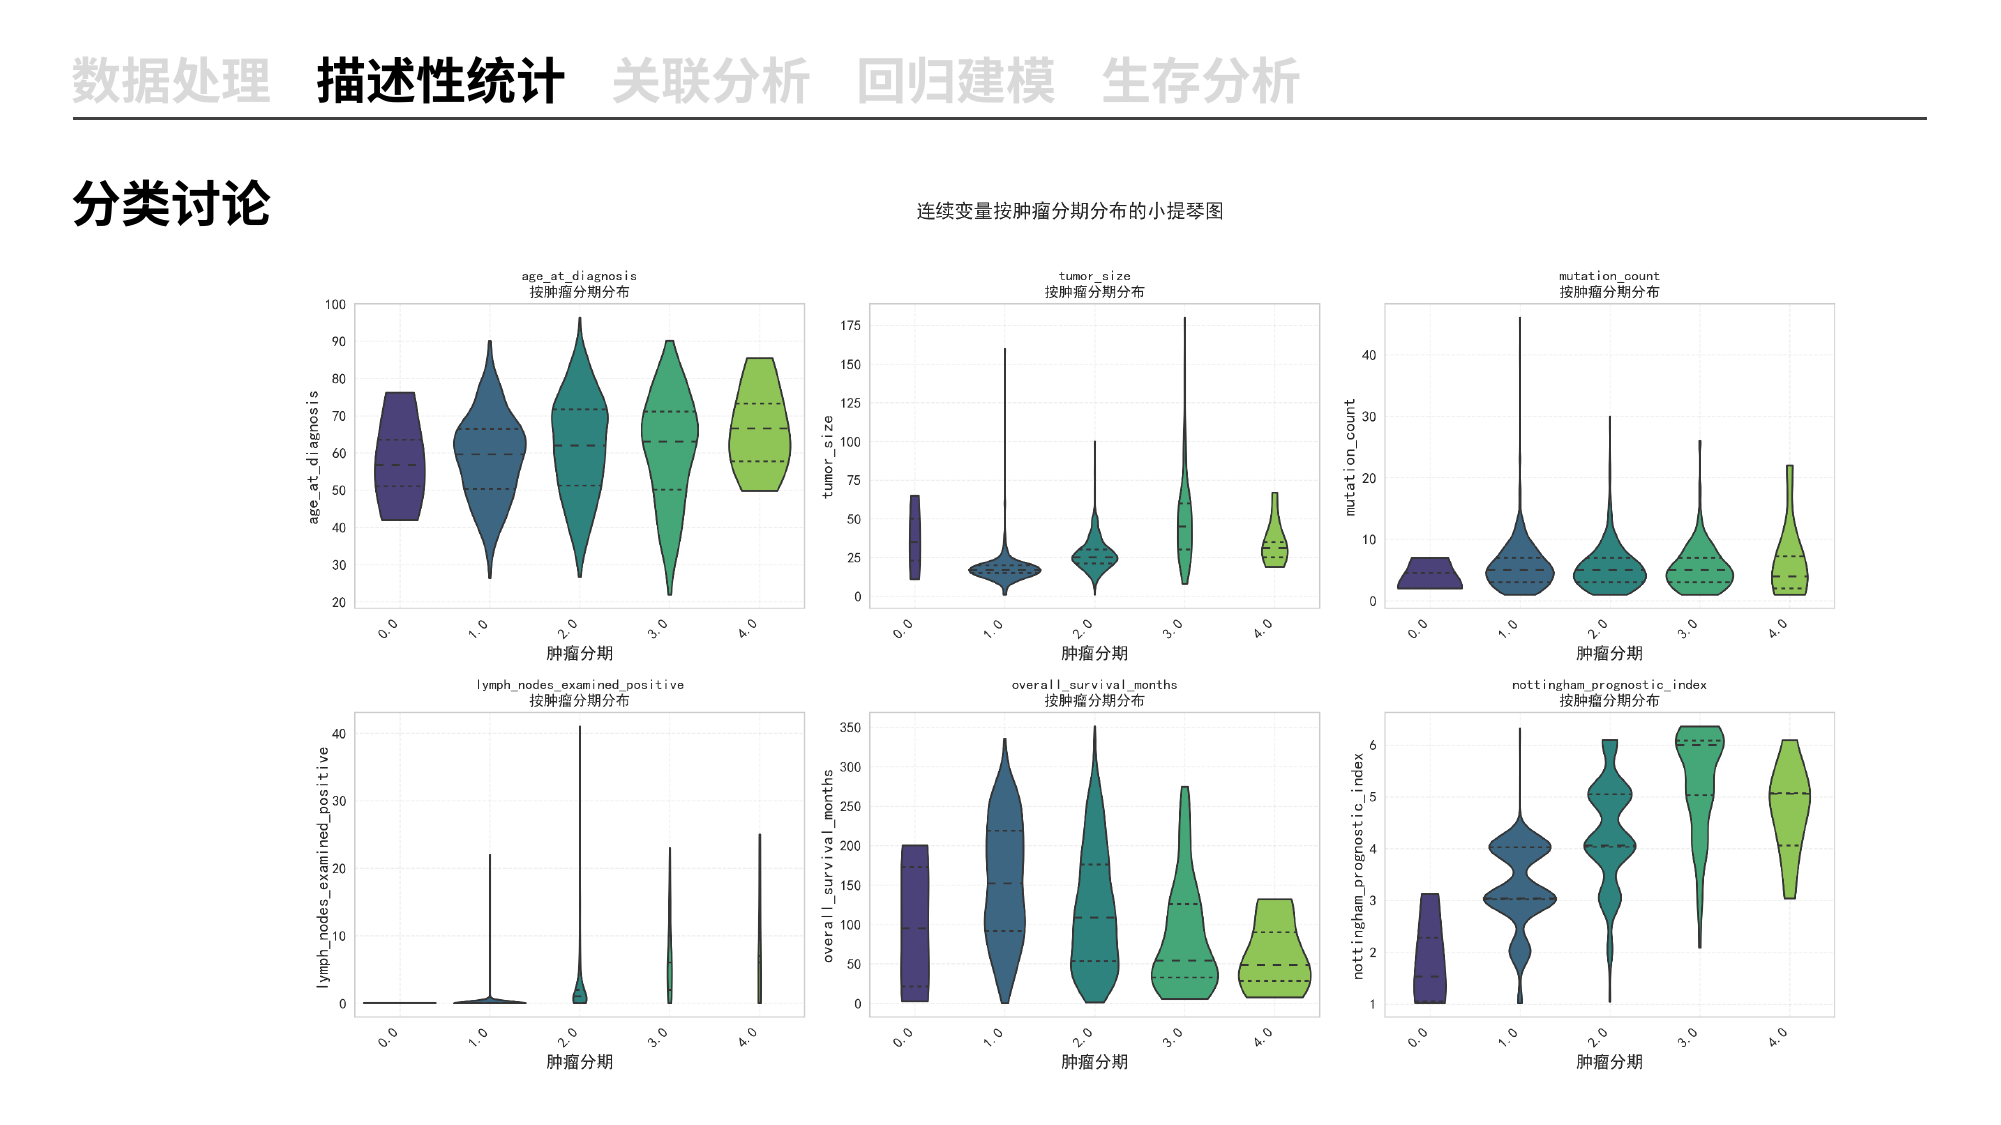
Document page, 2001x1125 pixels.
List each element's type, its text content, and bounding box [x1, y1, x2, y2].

picture [297, 193, 1844, 1078]
text_box 数据处理 描述性统计 关联分析 回归建模 生存分析 [56, 42, 1942, 118]
text_box 分类讨论 [56, 165, 298, 241]
